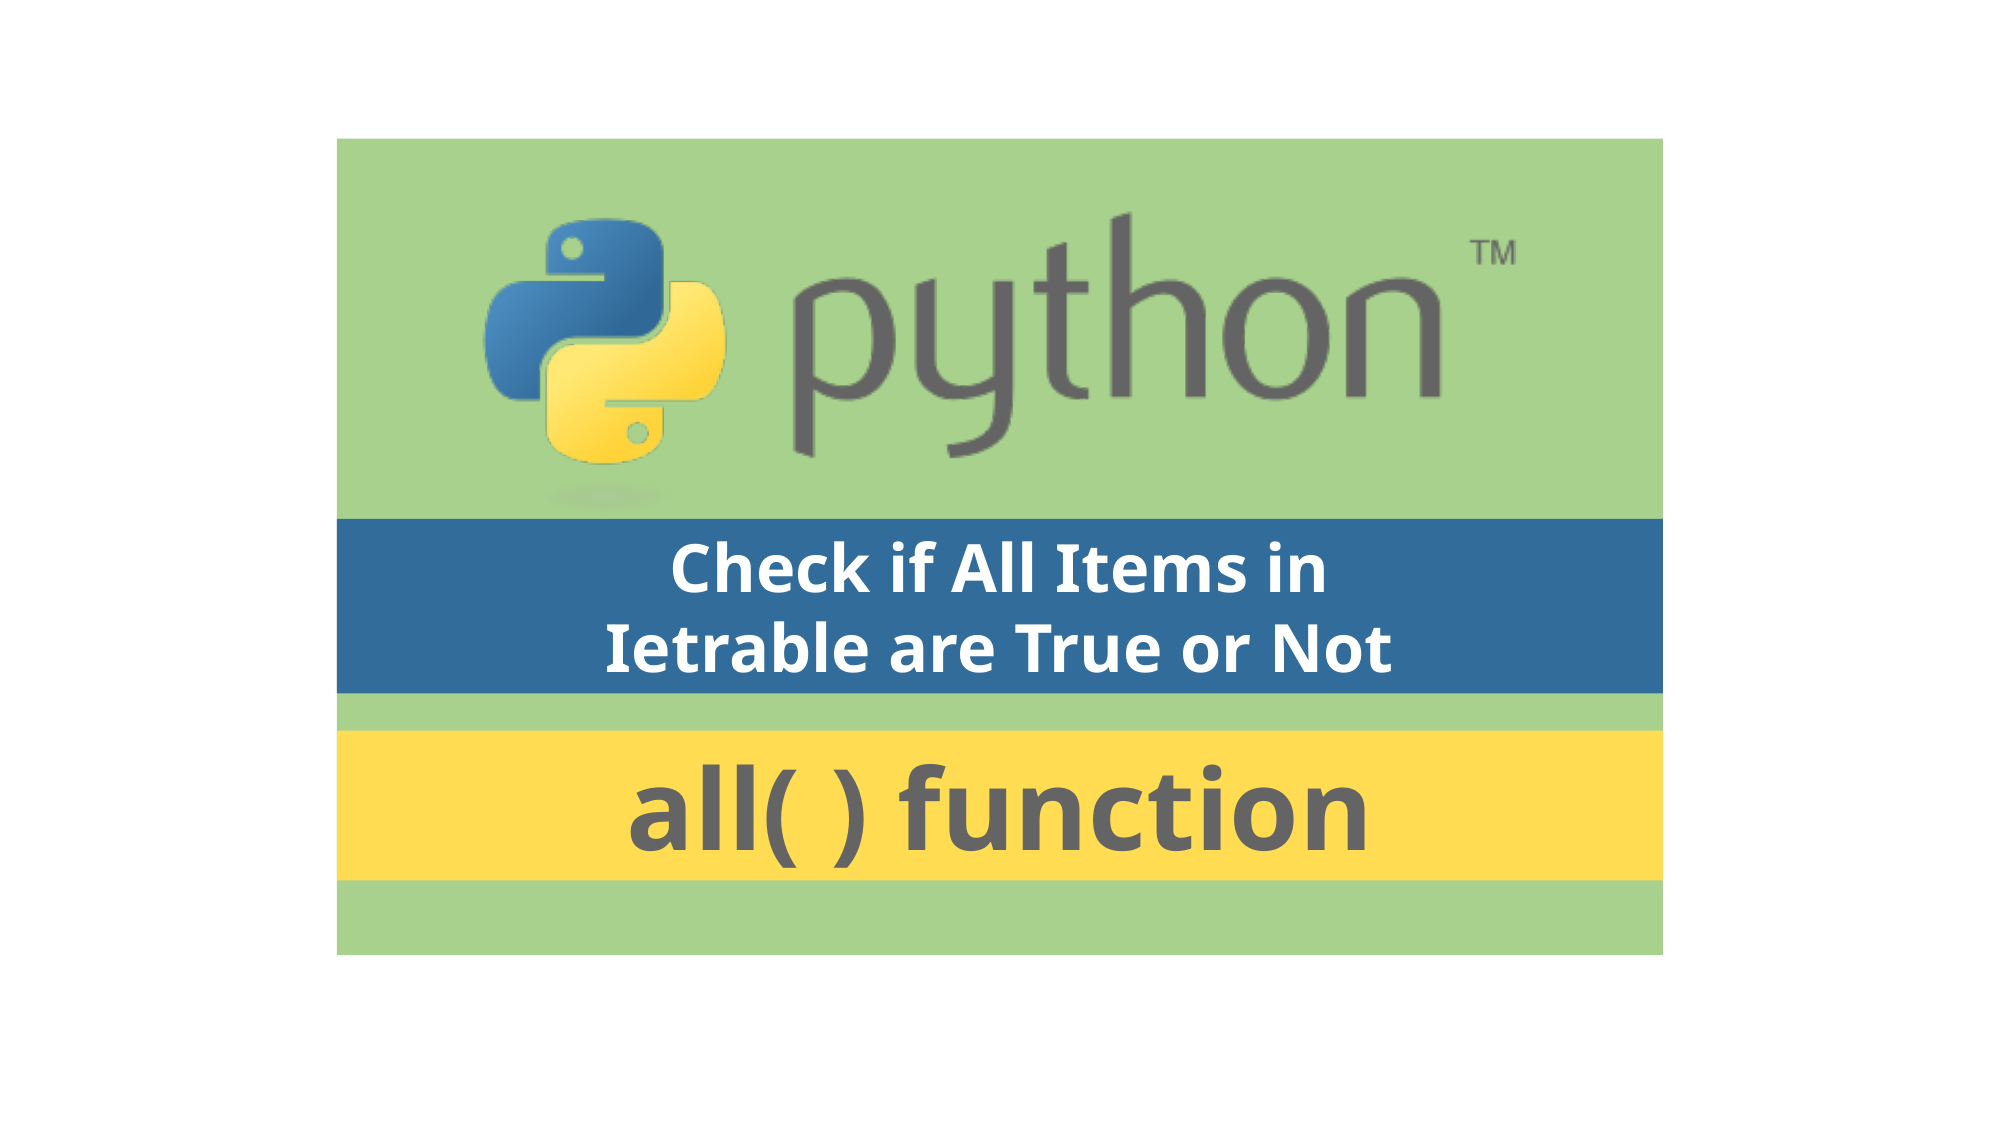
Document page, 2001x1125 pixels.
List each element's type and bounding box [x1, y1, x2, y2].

text_box [336, 138, 1664, 956]
